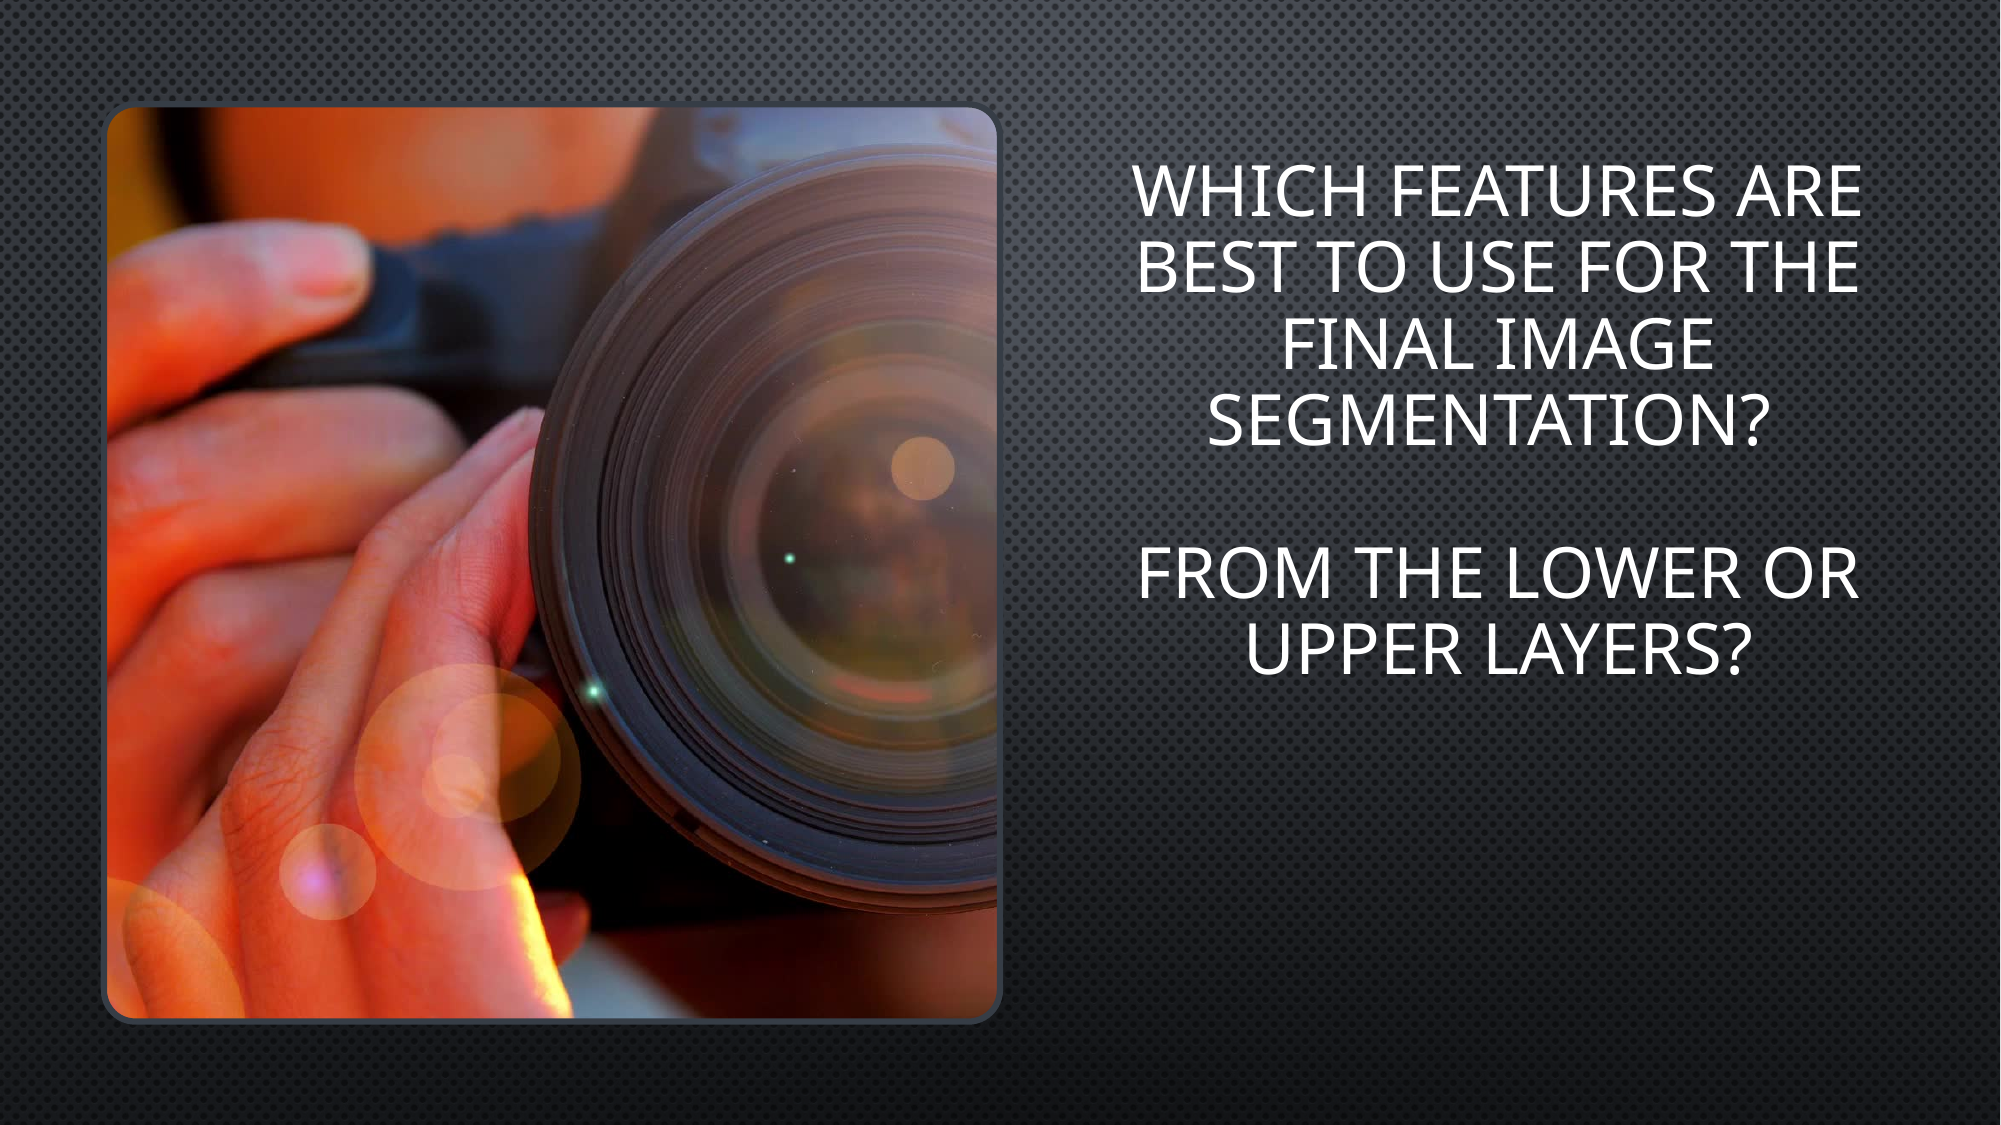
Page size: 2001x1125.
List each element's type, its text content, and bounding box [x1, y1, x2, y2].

title Which features are best to use for the final image segmentation? From the lower or upper layers? [1104, 99, 1892, 698]
picture [103, 104, 1001, 1022]
